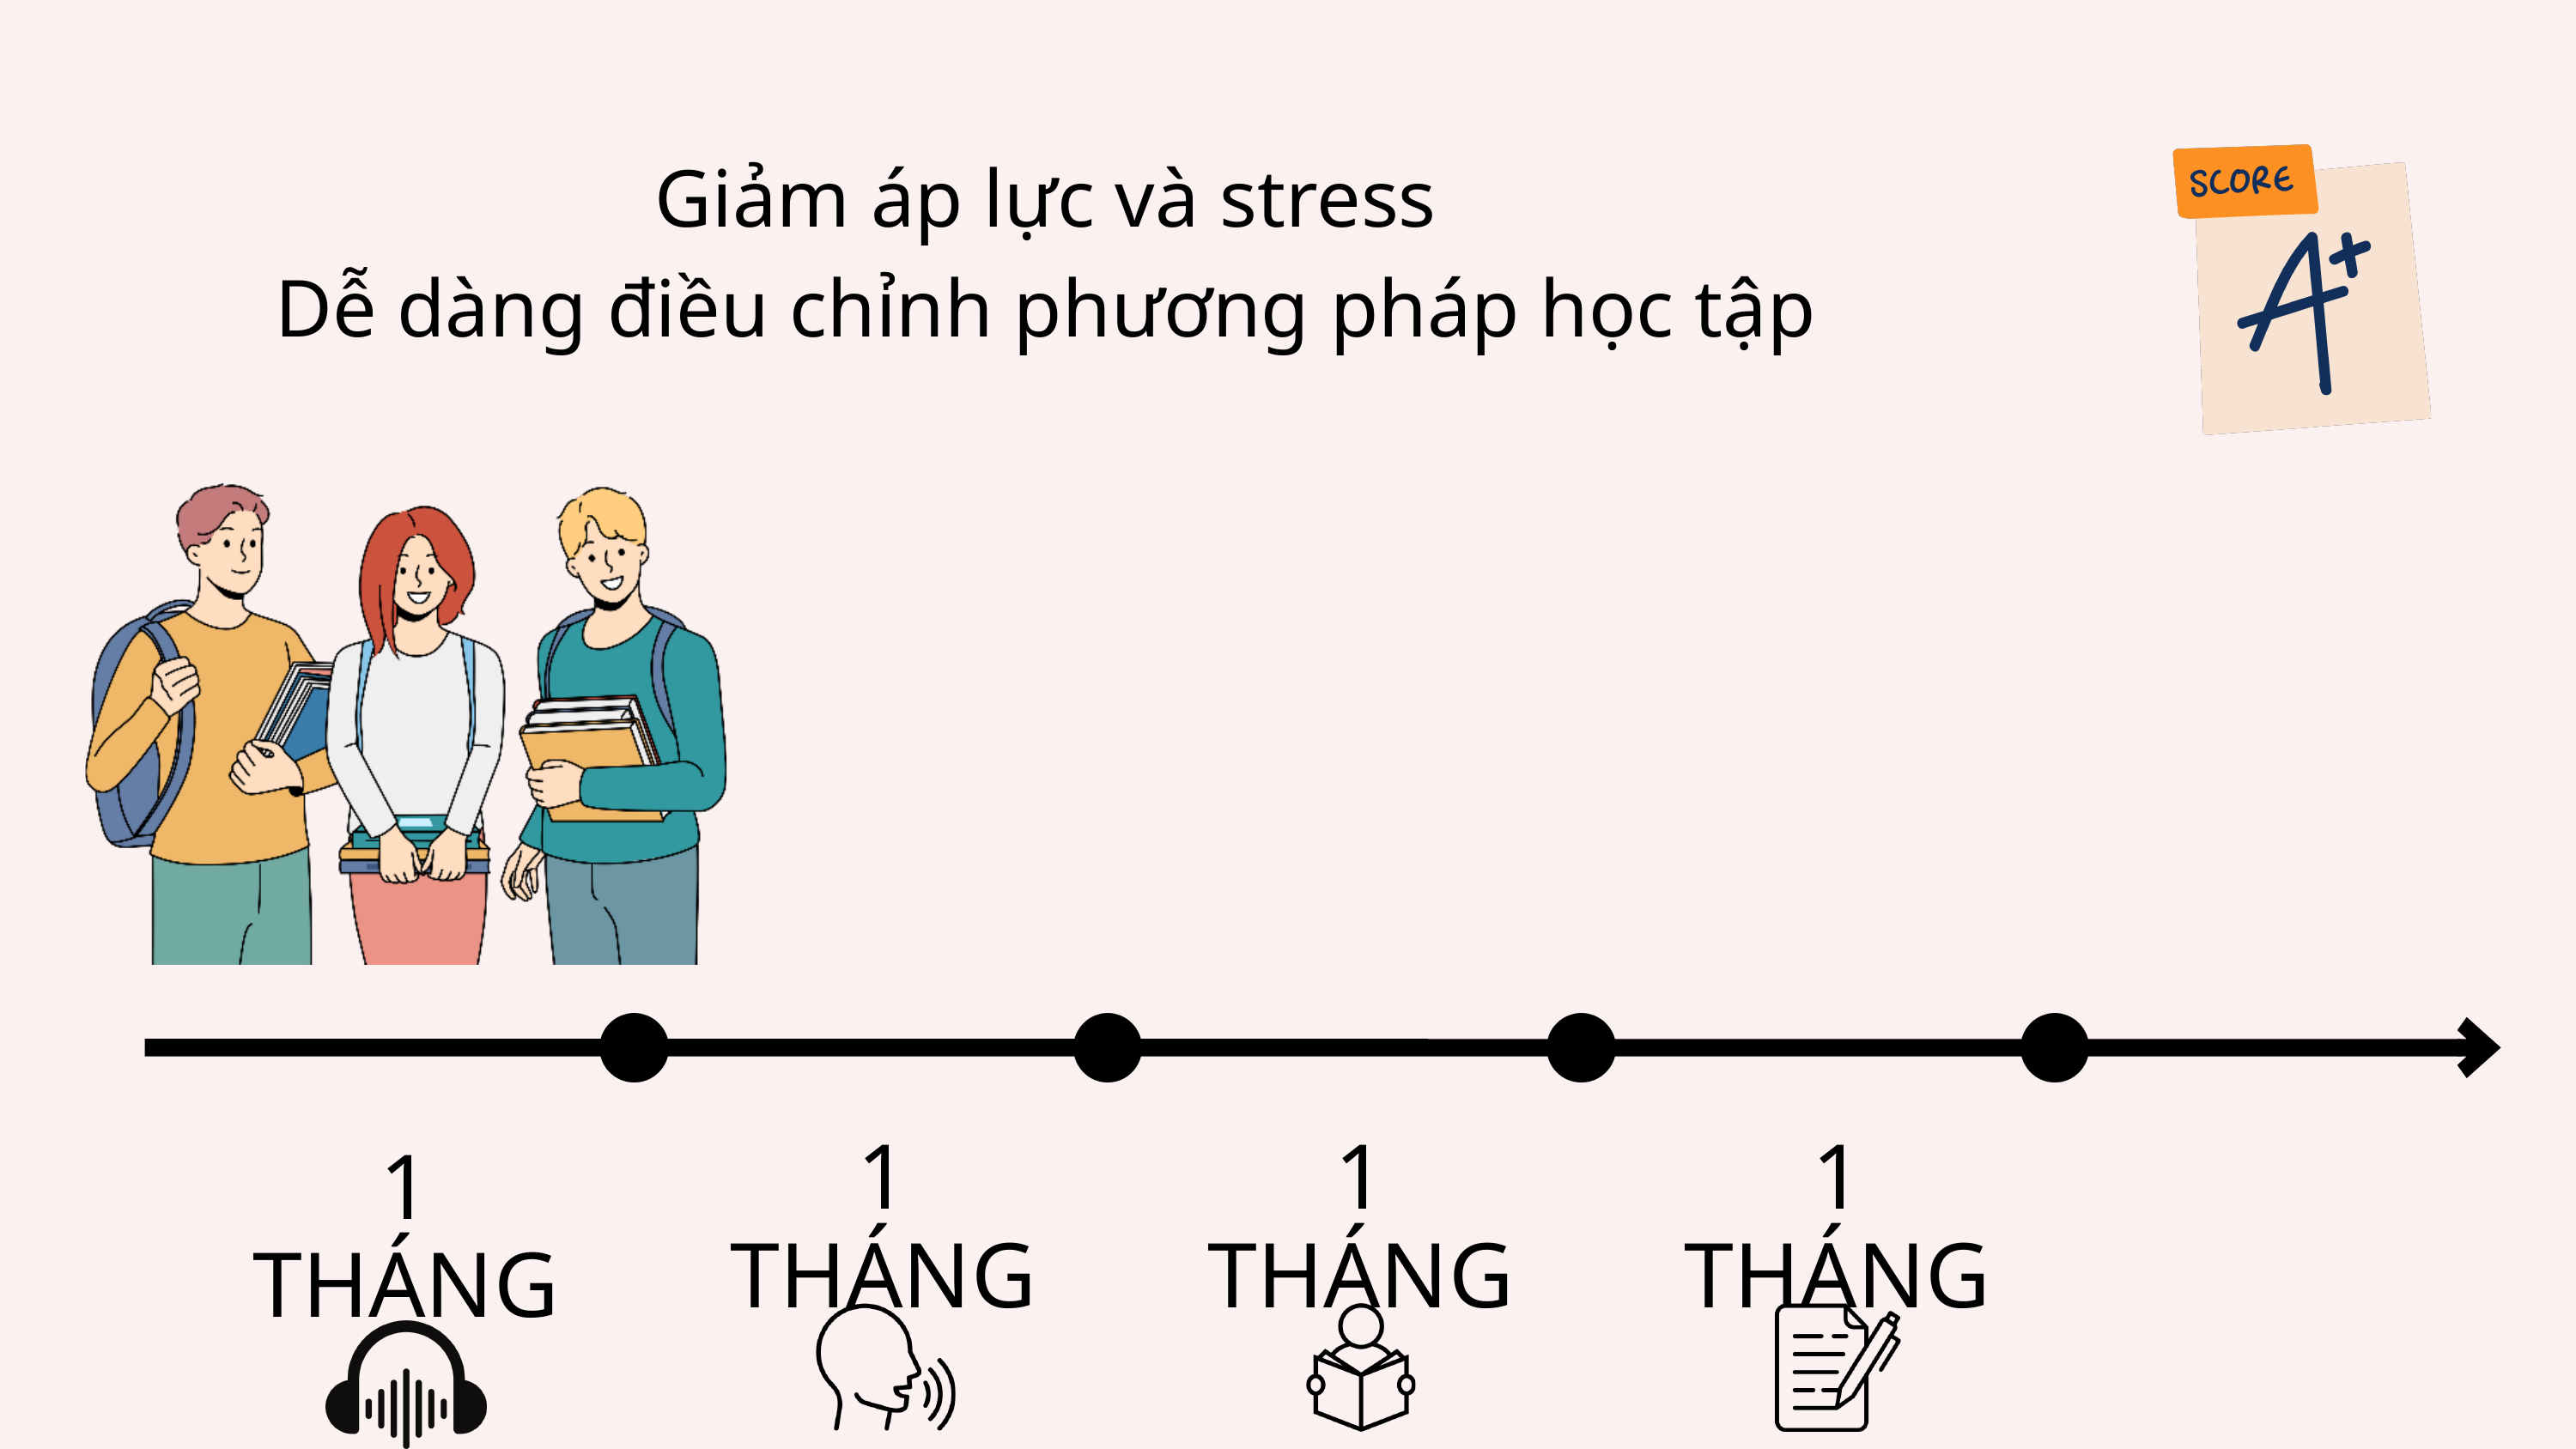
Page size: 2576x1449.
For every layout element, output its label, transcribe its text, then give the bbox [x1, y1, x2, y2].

text_box [325, 1336, 487, 1449]
text_box 1 THÁNG [714, 1128, 1053, 1325]
text_box [599, 1013, 669, 1082]
text_box [1775, 1325, 1901, 1432]
text_box 1 THÁNG [1192, 1128, 1530, 1325]
text_box Giảm áp lực và stress Dễ dàng điều chỉnh phương pháp học tập [144, 132, 1947, 354]
text_box 1 THÁNG [237, 1138, 575, 1336]
text_box [85, 483, 727, 966]
text_box [811, 1325, 956, 1432]
text_box [2172, 144, 2432, 435]
text_box [2020, 1013, 2089, 1082]
text_box [1073, 1013, 1142, 1082]
text_box 1 THÁNG [1668, 1128, 2007, 1325]
text_box [1306, 1325, 1416, 1432]
text_box [1546, 1013, 1616, 1082]
